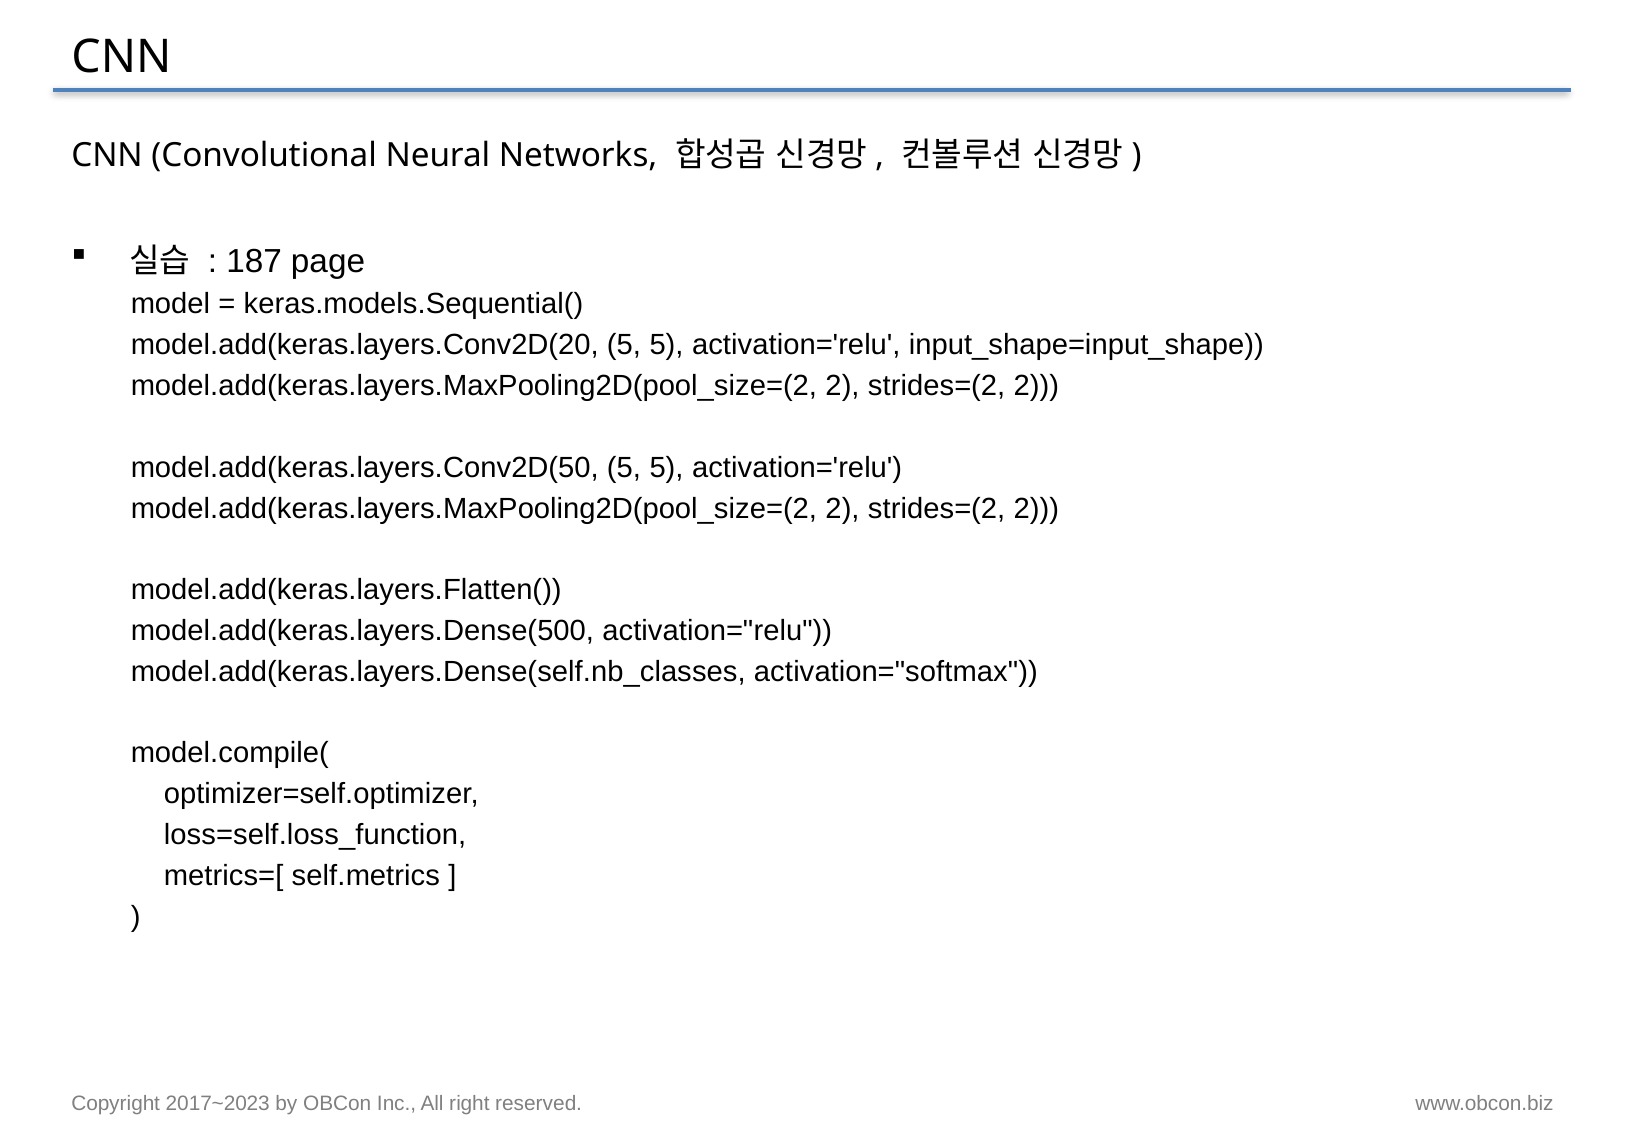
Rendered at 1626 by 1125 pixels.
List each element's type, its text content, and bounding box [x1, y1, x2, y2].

text_box 실습 : 187 page model = keras.models.Sequential() model.add(keras.layers.Conv2D(20, (5, 5), activation='relu', input_shape=input_shape)) model.add(keras.layers.MaxPooling2D(pool_size=(2, 2), strides=(2, 2))) model.add(keras.layers.Conv2D(50, (5, 5), activation='relu') model.add(keras.layers.MaxPooling2D(pool_size=(2, 2), strides=(2, 2))) model.add(keras.layers.Flatten()) model.add(keras.layers.Dense(500, activation="relu")) model.add(keras.layers.Dense(self.nb_classes, activation="softmax")) model.compile( optimizer=self.optimizer, loss=self.loss_function, metrics=[ self.metrics ] ) [56, 231, 1563, 940]
list CNN (Convolutional Neural Networks, 합성곱 신경망, 컨볼루션 신경망) [56, 125, 1569, 181]
title CNN [56, 19, 1569, 90]
